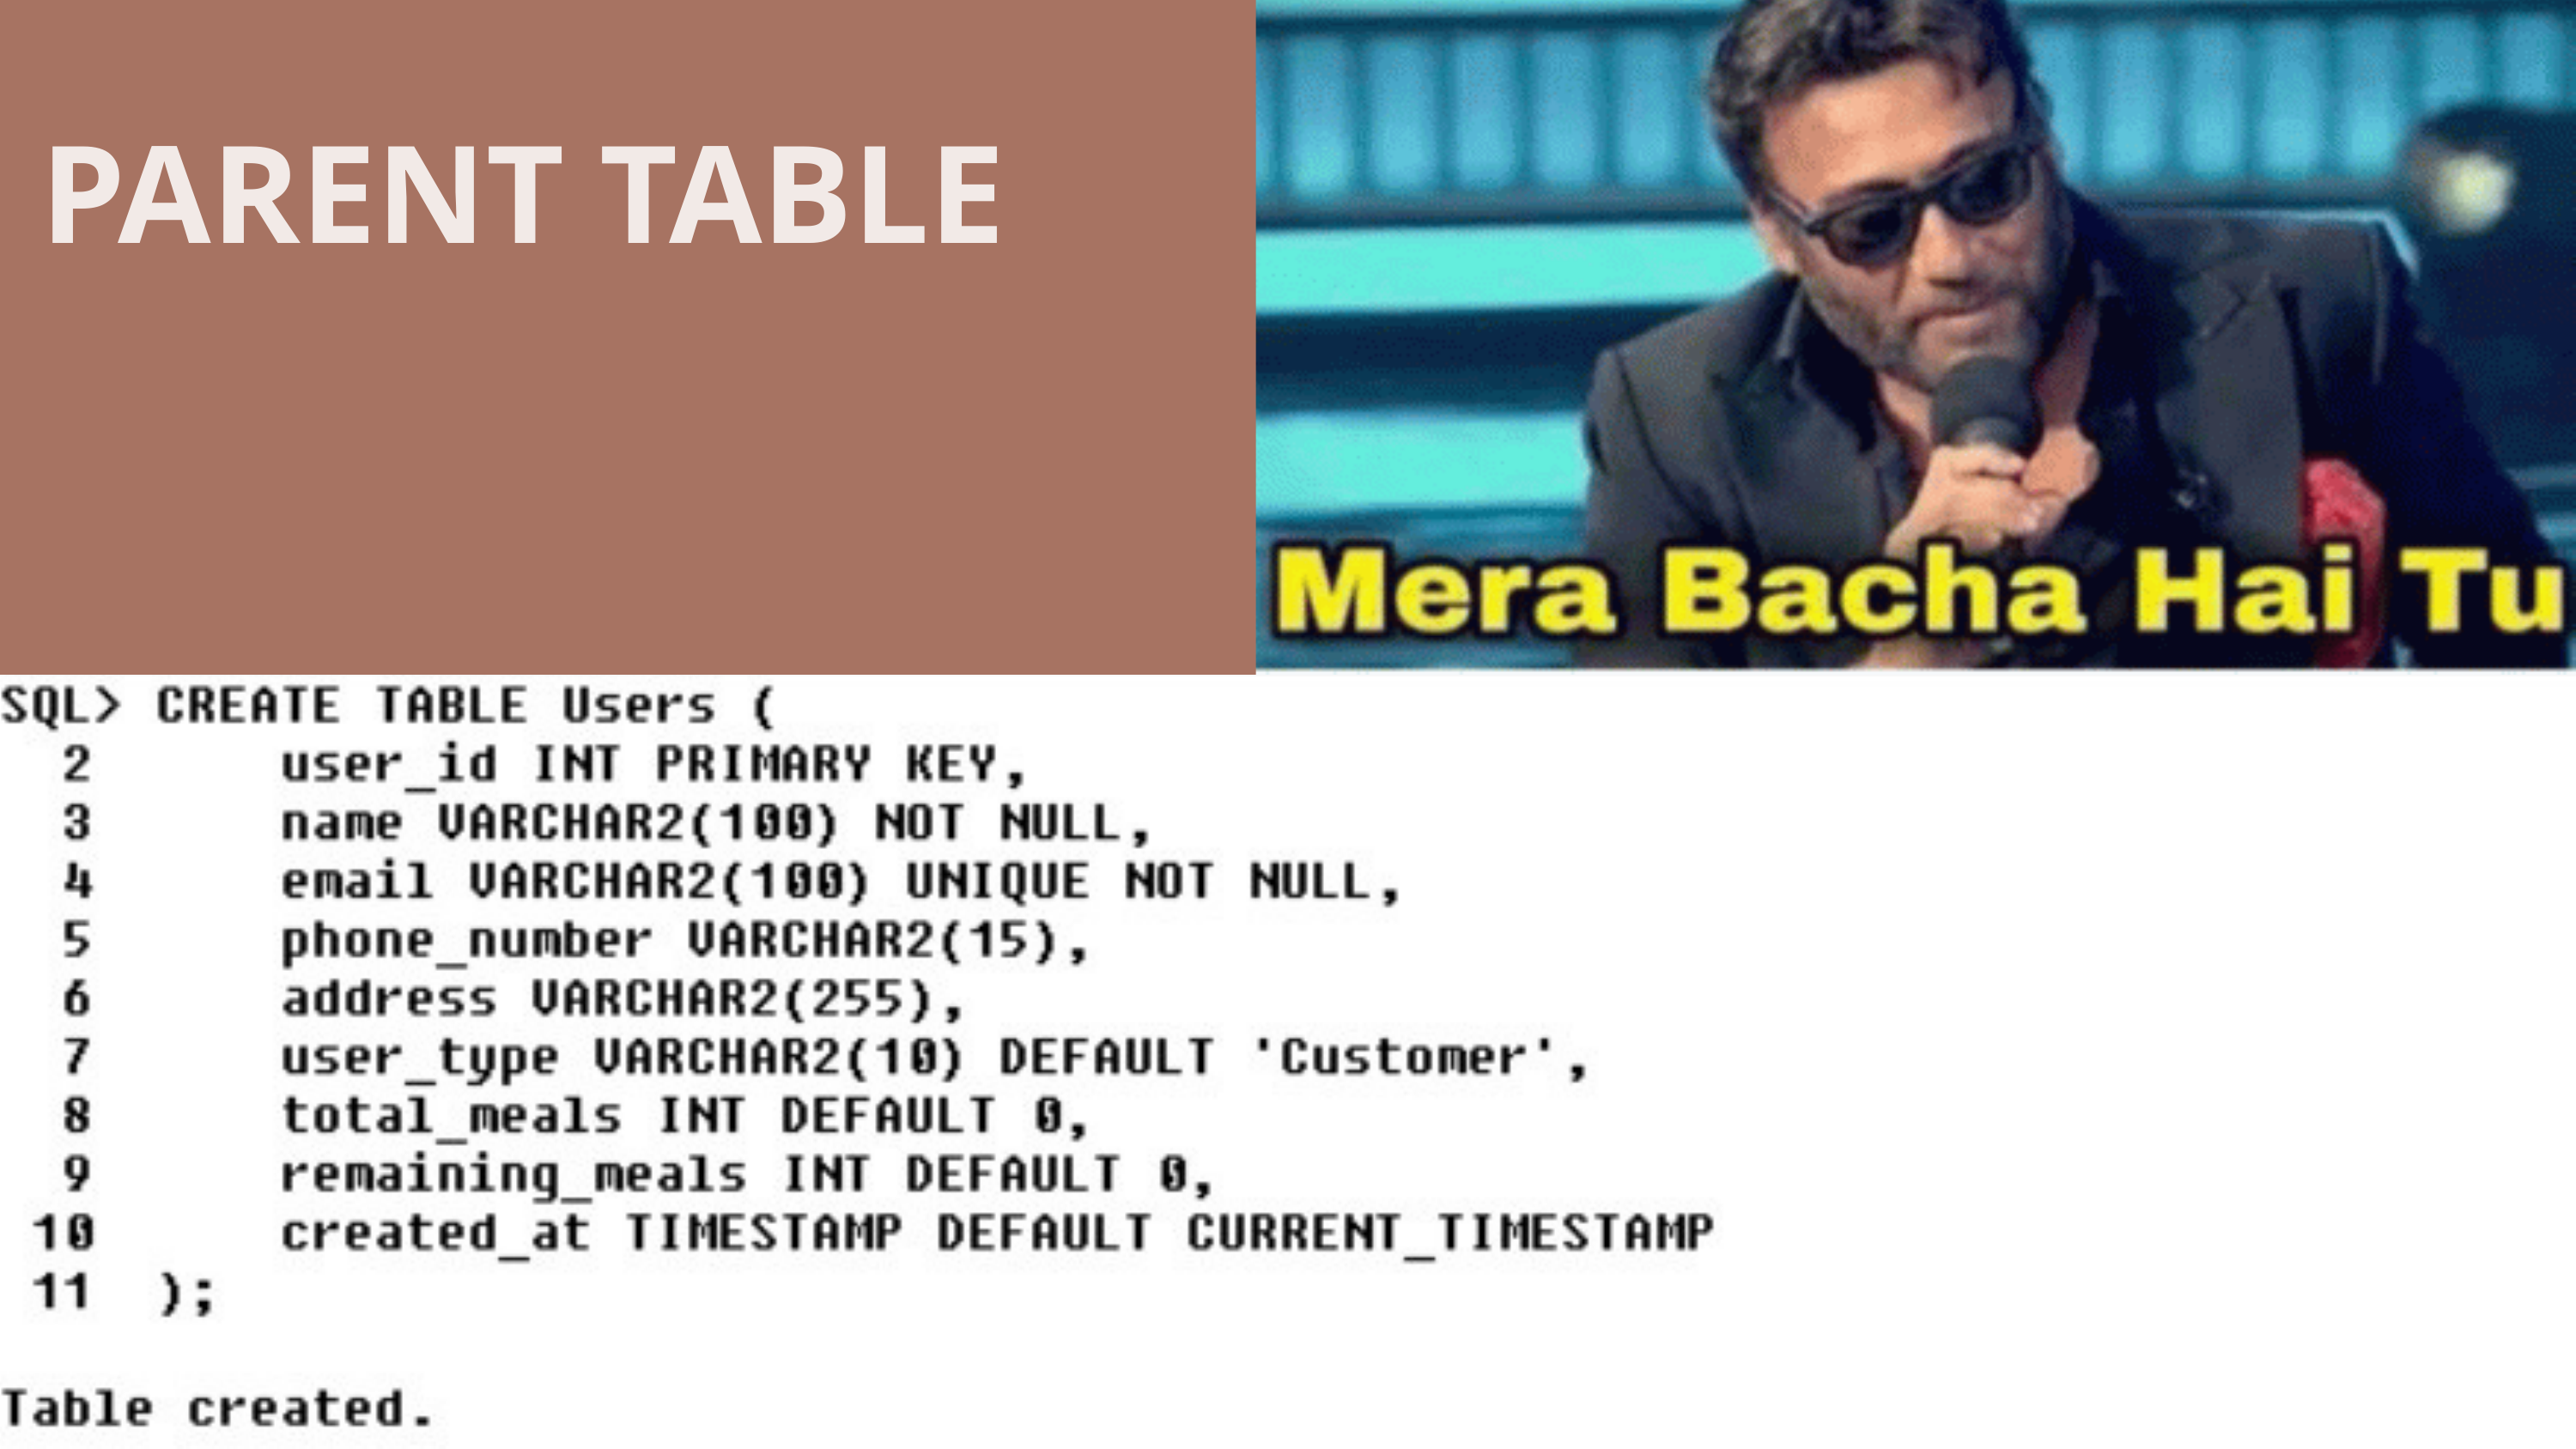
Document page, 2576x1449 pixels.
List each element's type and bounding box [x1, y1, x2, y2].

text_box [1255, 0, 2576, 675]
text_box [39, 122, 1077, 338]
text_box [0, 675, 2576, 1449]
